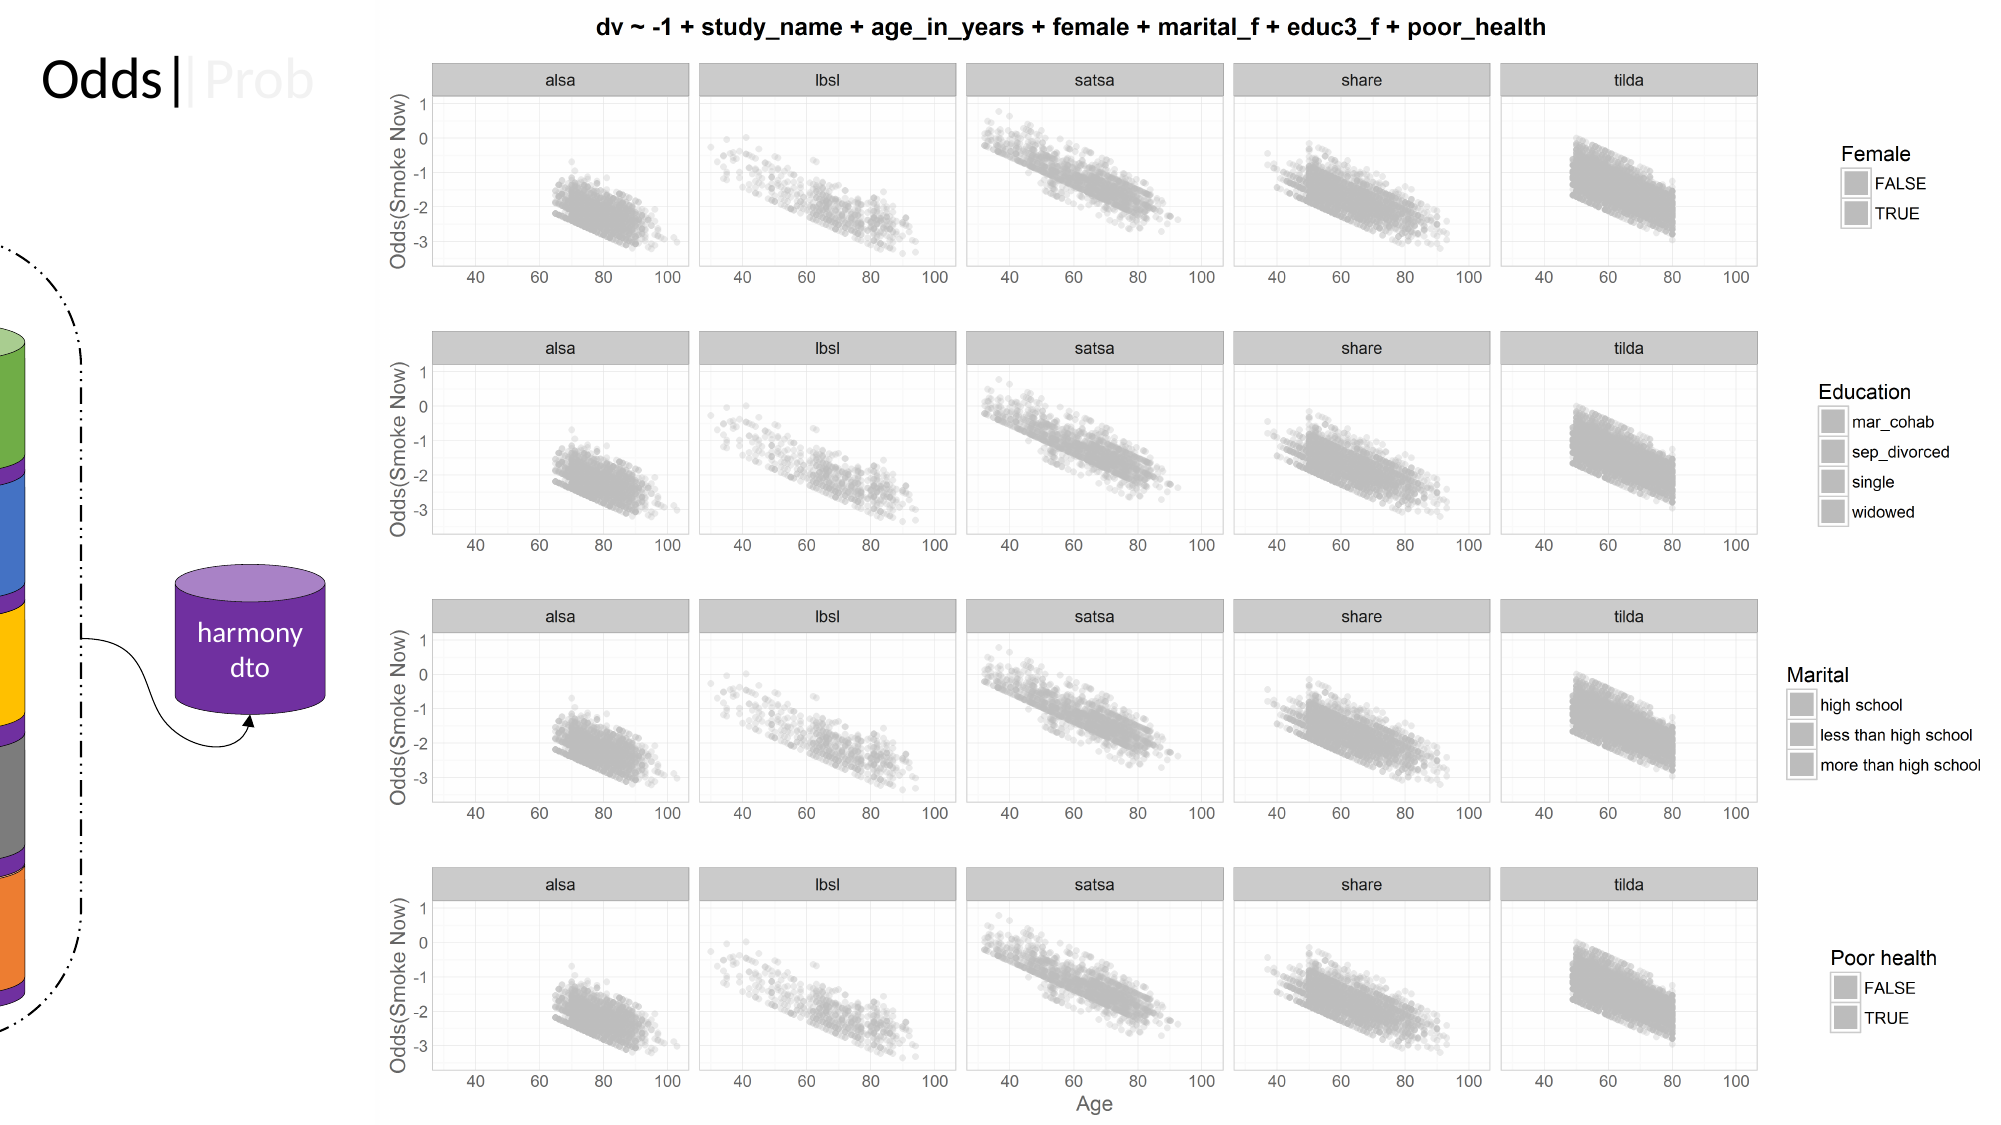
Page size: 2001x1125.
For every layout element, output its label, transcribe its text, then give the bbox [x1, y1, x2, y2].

text_box [0, 321, 83, 1033]
picture [374, 0, 2000, 1125]
text_box harmony dto [174, 563, 327, 716]
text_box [0, 323, 25, 1011]
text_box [24, 32, 331, 119]
text_box dto [0, 236, 76, 321]
